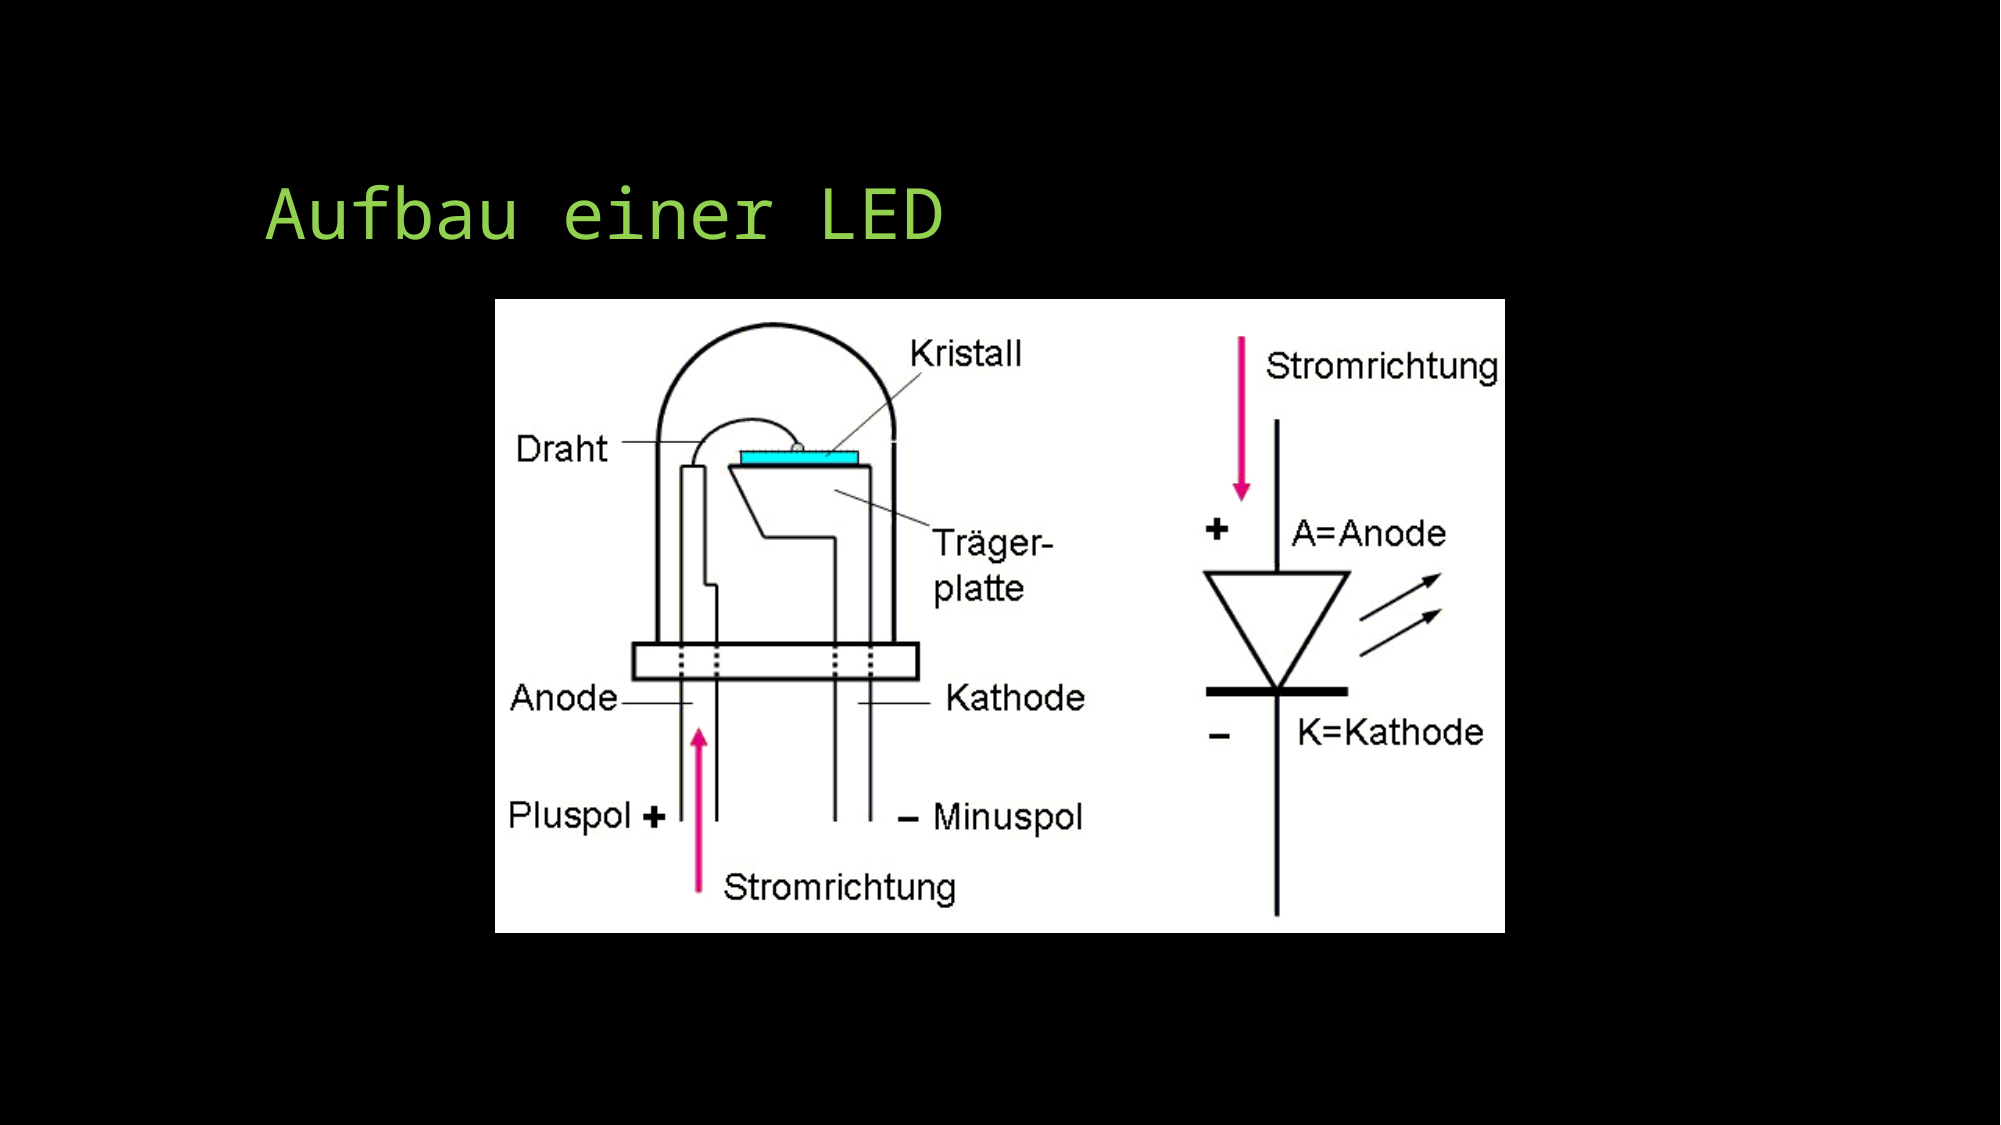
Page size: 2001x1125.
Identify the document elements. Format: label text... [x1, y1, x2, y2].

picture [495, 299, 1505, 933]
title Aufbau einer LED [249, 75, 1750, 263]
